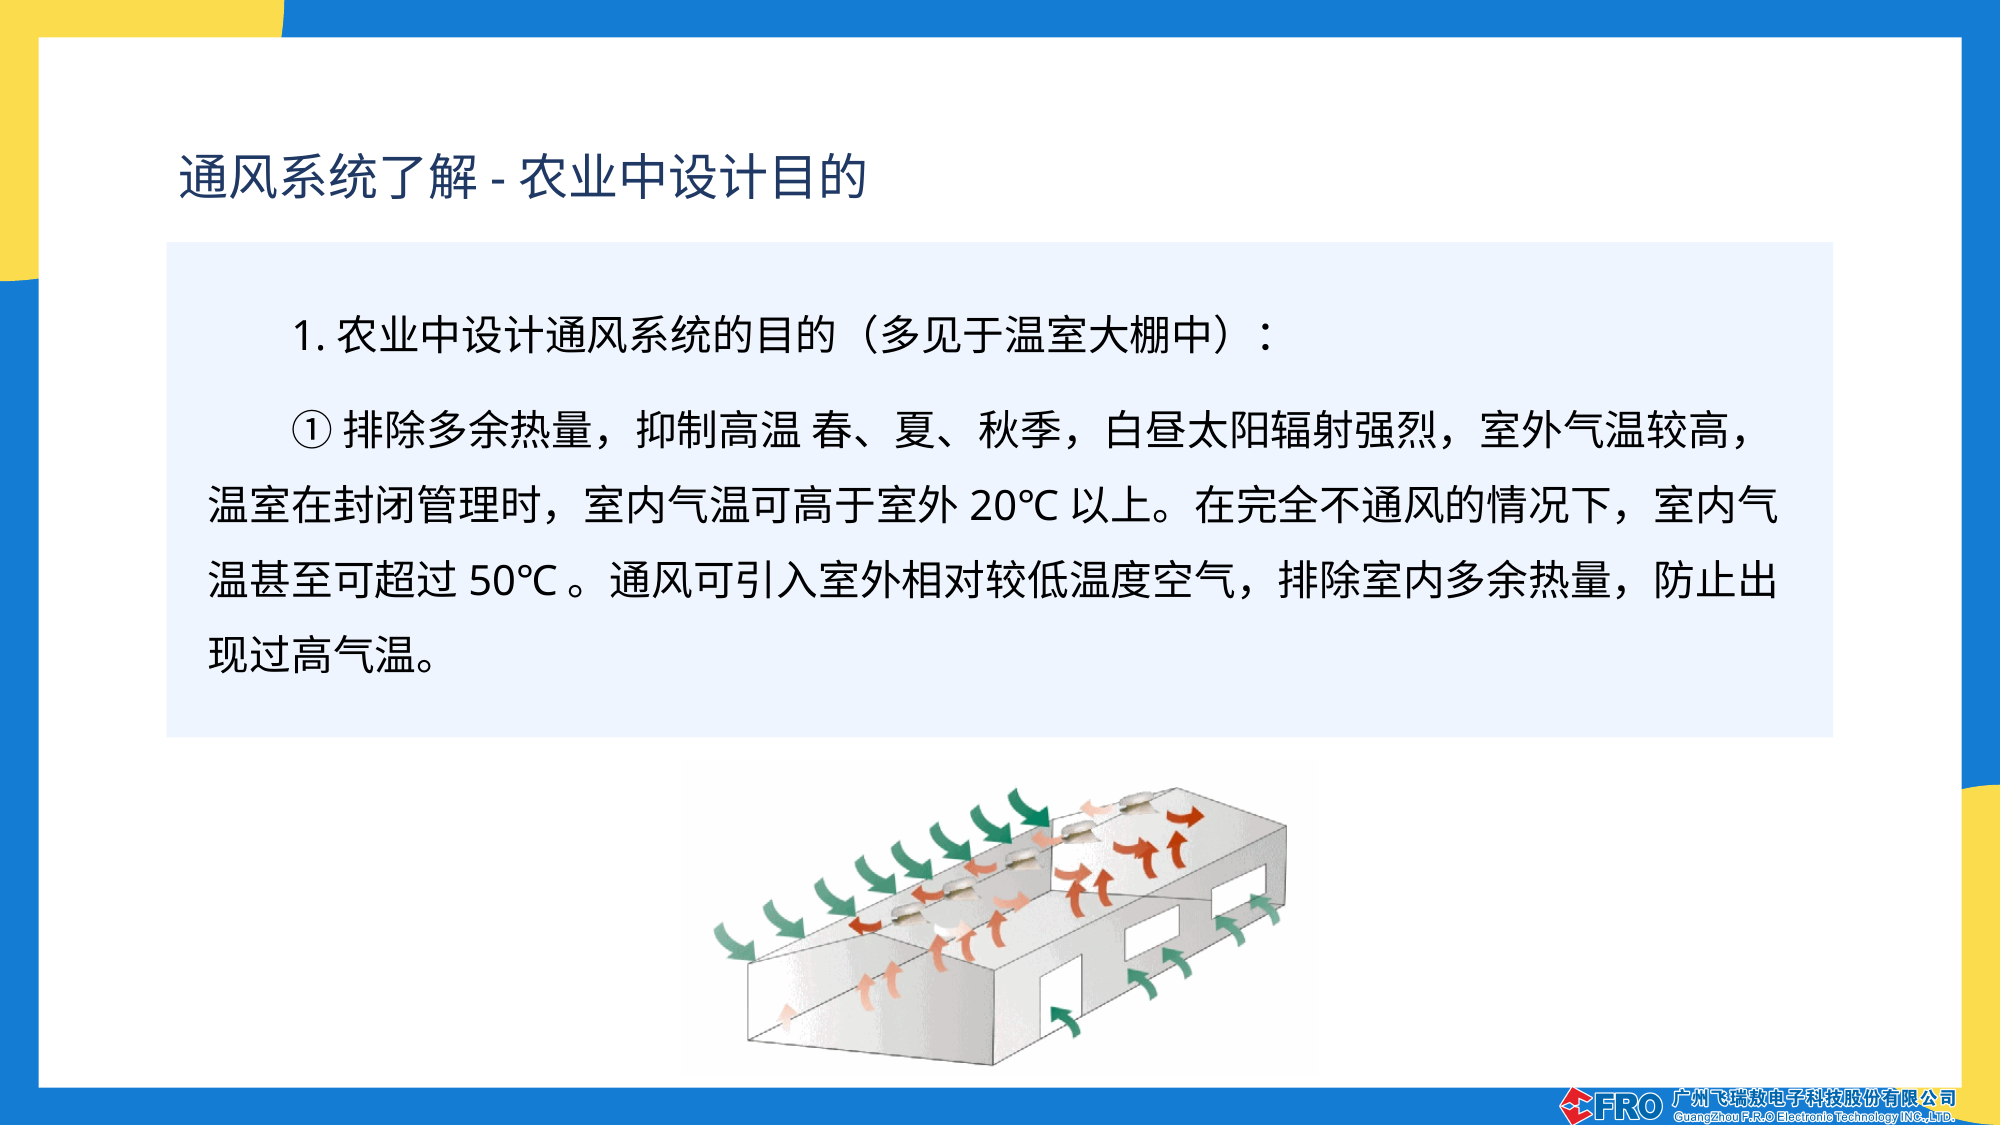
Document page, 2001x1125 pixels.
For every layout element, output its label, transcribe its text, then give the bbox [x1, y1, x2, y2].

picture [1559, 1087, 1956, 1125]
text_box 通风系统了解-农业中设计目的 [163, 137, 1144, 213]
picture [680, 756, 1319, 1078]
text_box 1.农业中设计通风系统的目的（多见于温室大棚中）： ①排除多余热量，抑制高温 春、夏、秋季，白昼太阳辐射强烈，室外气温较高，温室在封闭管理时，室内气温可高于室外20℃以上。在完全不通风的情况下，室内气温甚至可超过50℃。通风可引入室外相对较低温度空气，排除室内多余热量，防止出现过高气温。 [166, 241, 1834, 738]
